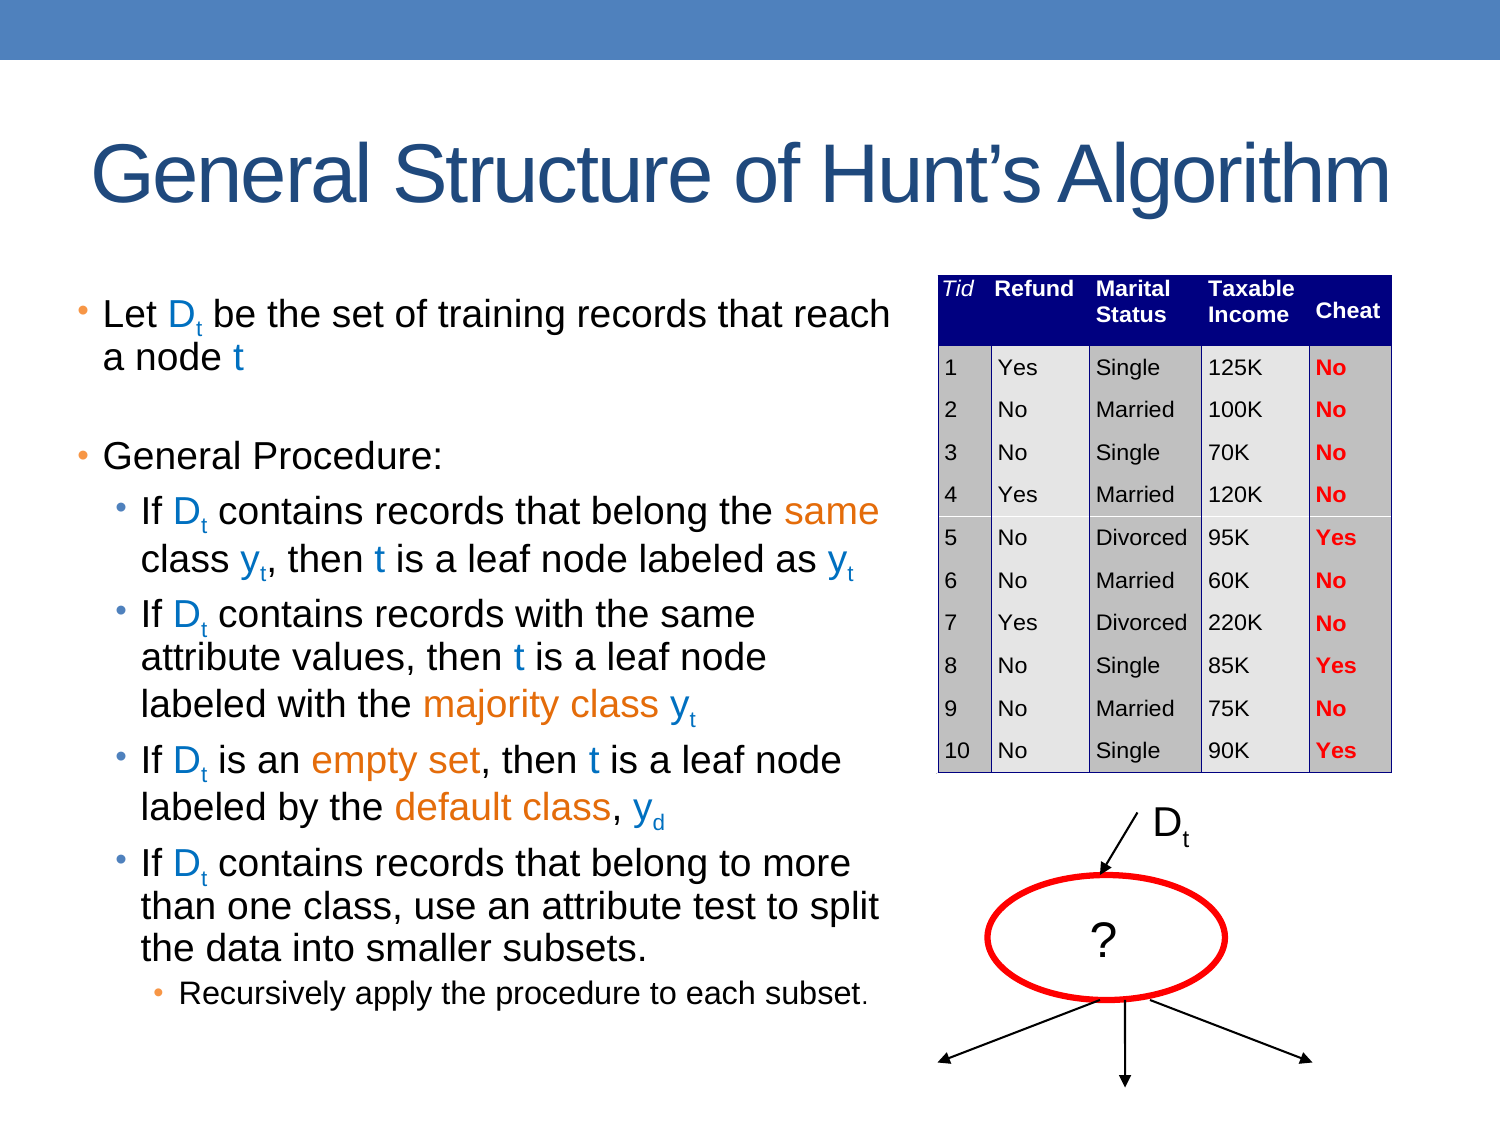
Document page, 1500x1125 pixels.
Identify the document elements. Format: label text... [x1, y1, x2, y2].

text_box [1118, 999, 1132, 1088]
text_box Dt [1137, 796, 1238, 860]
list Let Dt be the set of training records that reach a node t General Procedure: If Dt contains records that belong the same class yt, then t is a leaf node labeled as yt If Dt contains records with the same attribute values, then t is a leaf node labeled with the majority class yt If Dt is an empty set, then t is a leaf node labeled by the default class, yd If Dt contains records that belong to more than one class, use an attribute test to split the data into smaller subsets. Recursively apply the procedure to each subset. [62, 281, 913, 1088]
text_box ? [1074, 899, 1138, 975]
text_box [1099, 813, 1137, 875]
text_box [1149, 999, 1313, 1064]
text_box [987, 875, 1225, 1001]
text_box [937, 999, 1100, 1064]
title General Structure of Hunt’s Algorithm [75, 87, 1425, 250]
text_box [929, 274, 1426, 788]
